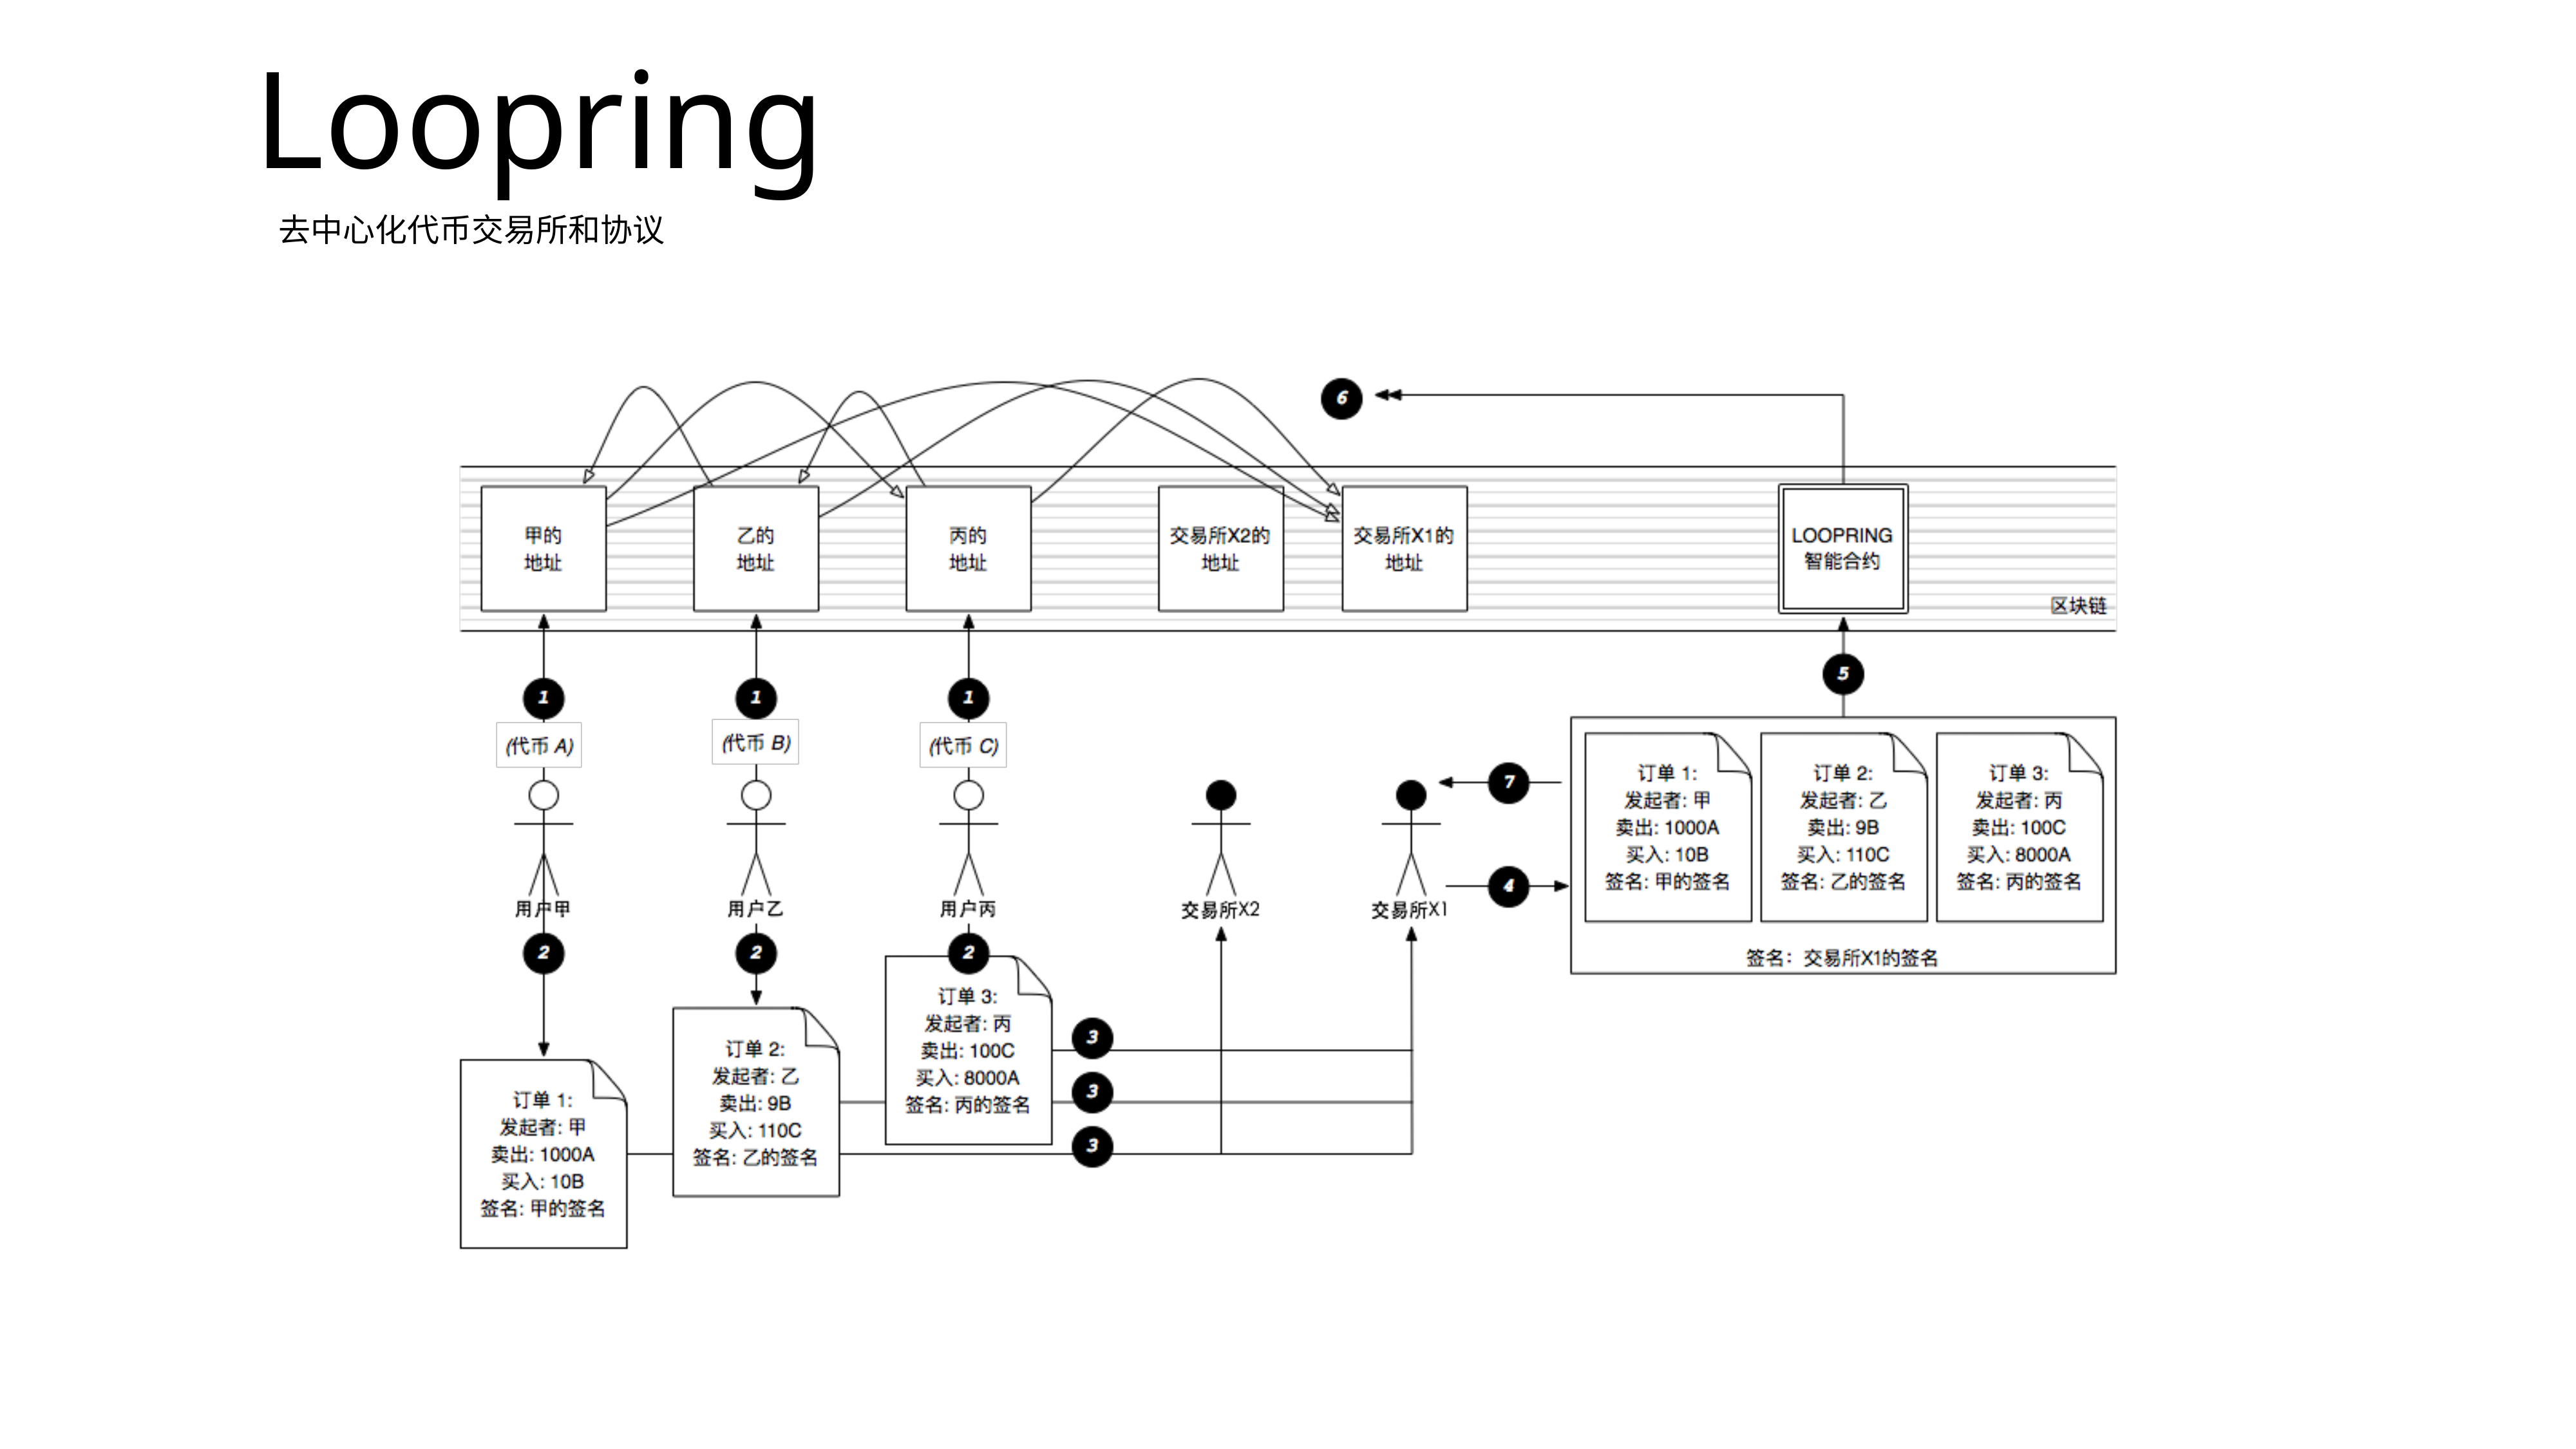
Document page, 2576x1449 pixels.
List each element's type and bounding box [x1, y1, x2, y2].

picture [457, 375, 2119, 1253]
text_box [263, 19, 815, 259]
